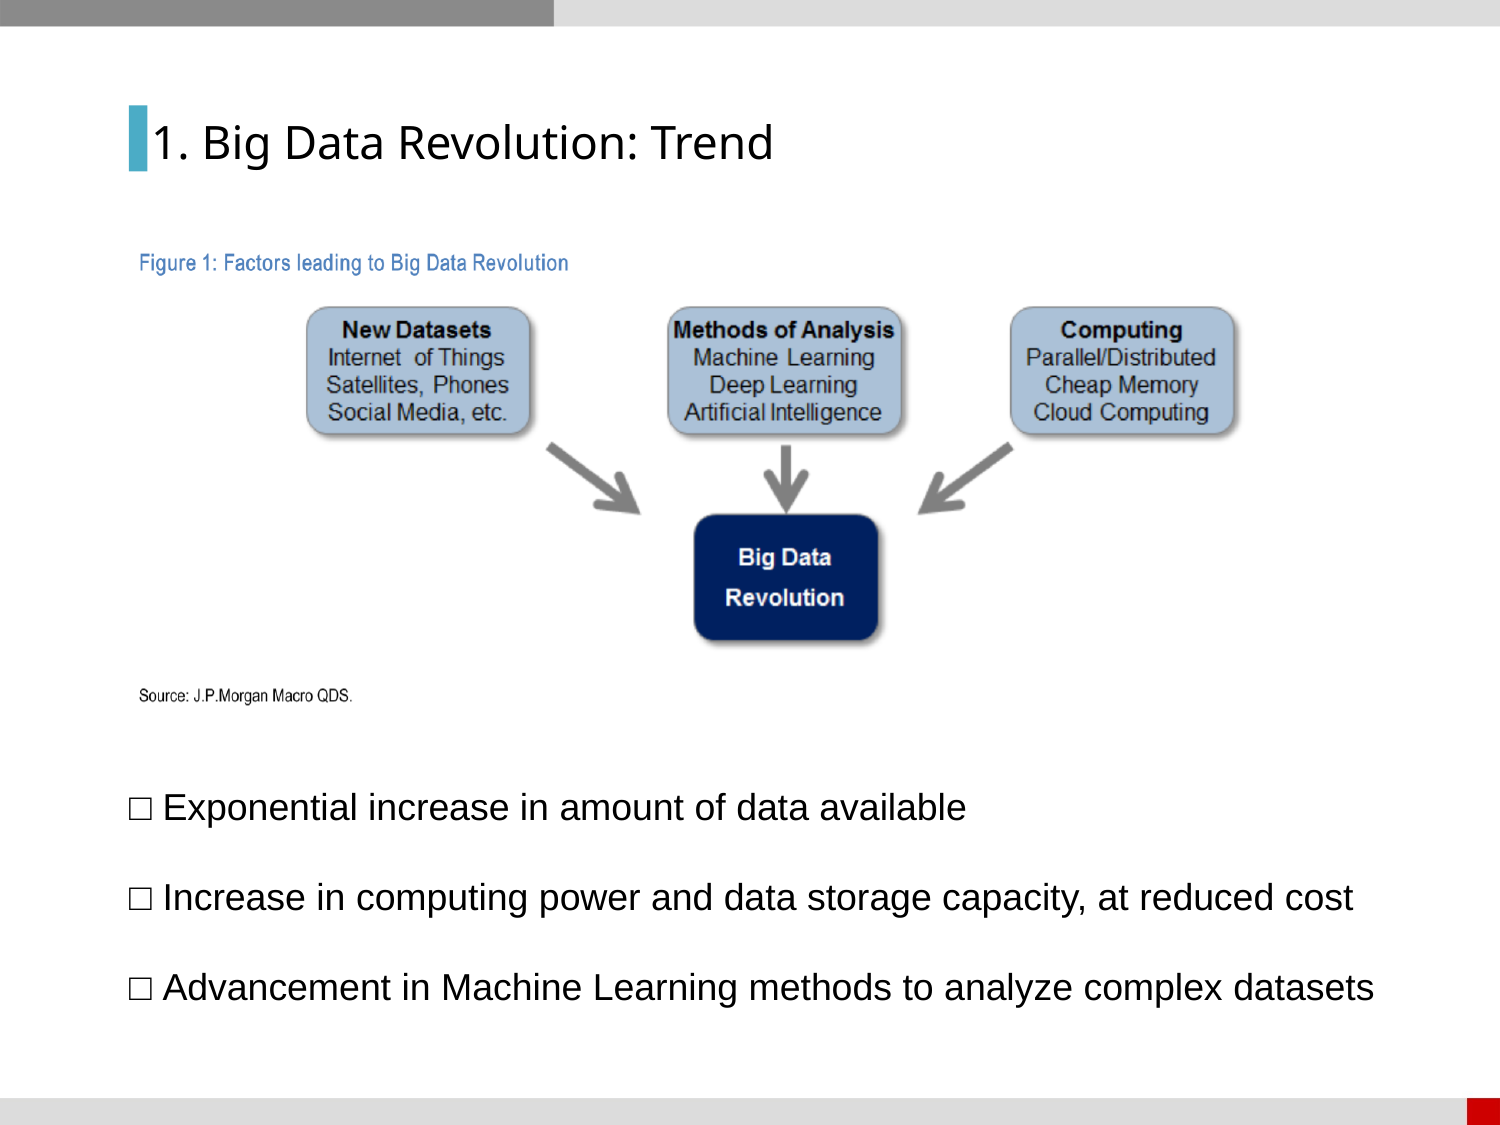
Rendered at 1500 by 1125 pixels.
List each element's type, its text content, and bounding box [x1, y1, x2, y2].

picture [0, 0, 1500, 1125]
text_box □ Exponential increase in amount of data available □ Increase in computing power and data storage capacity, at reduced cost □ Advancement in Machine Learning methods to analyze complex datasets [114, 775, 1461, 1061]
text_box 1. Big Data Revolution: Trend [112, 105, 1404, 176]
